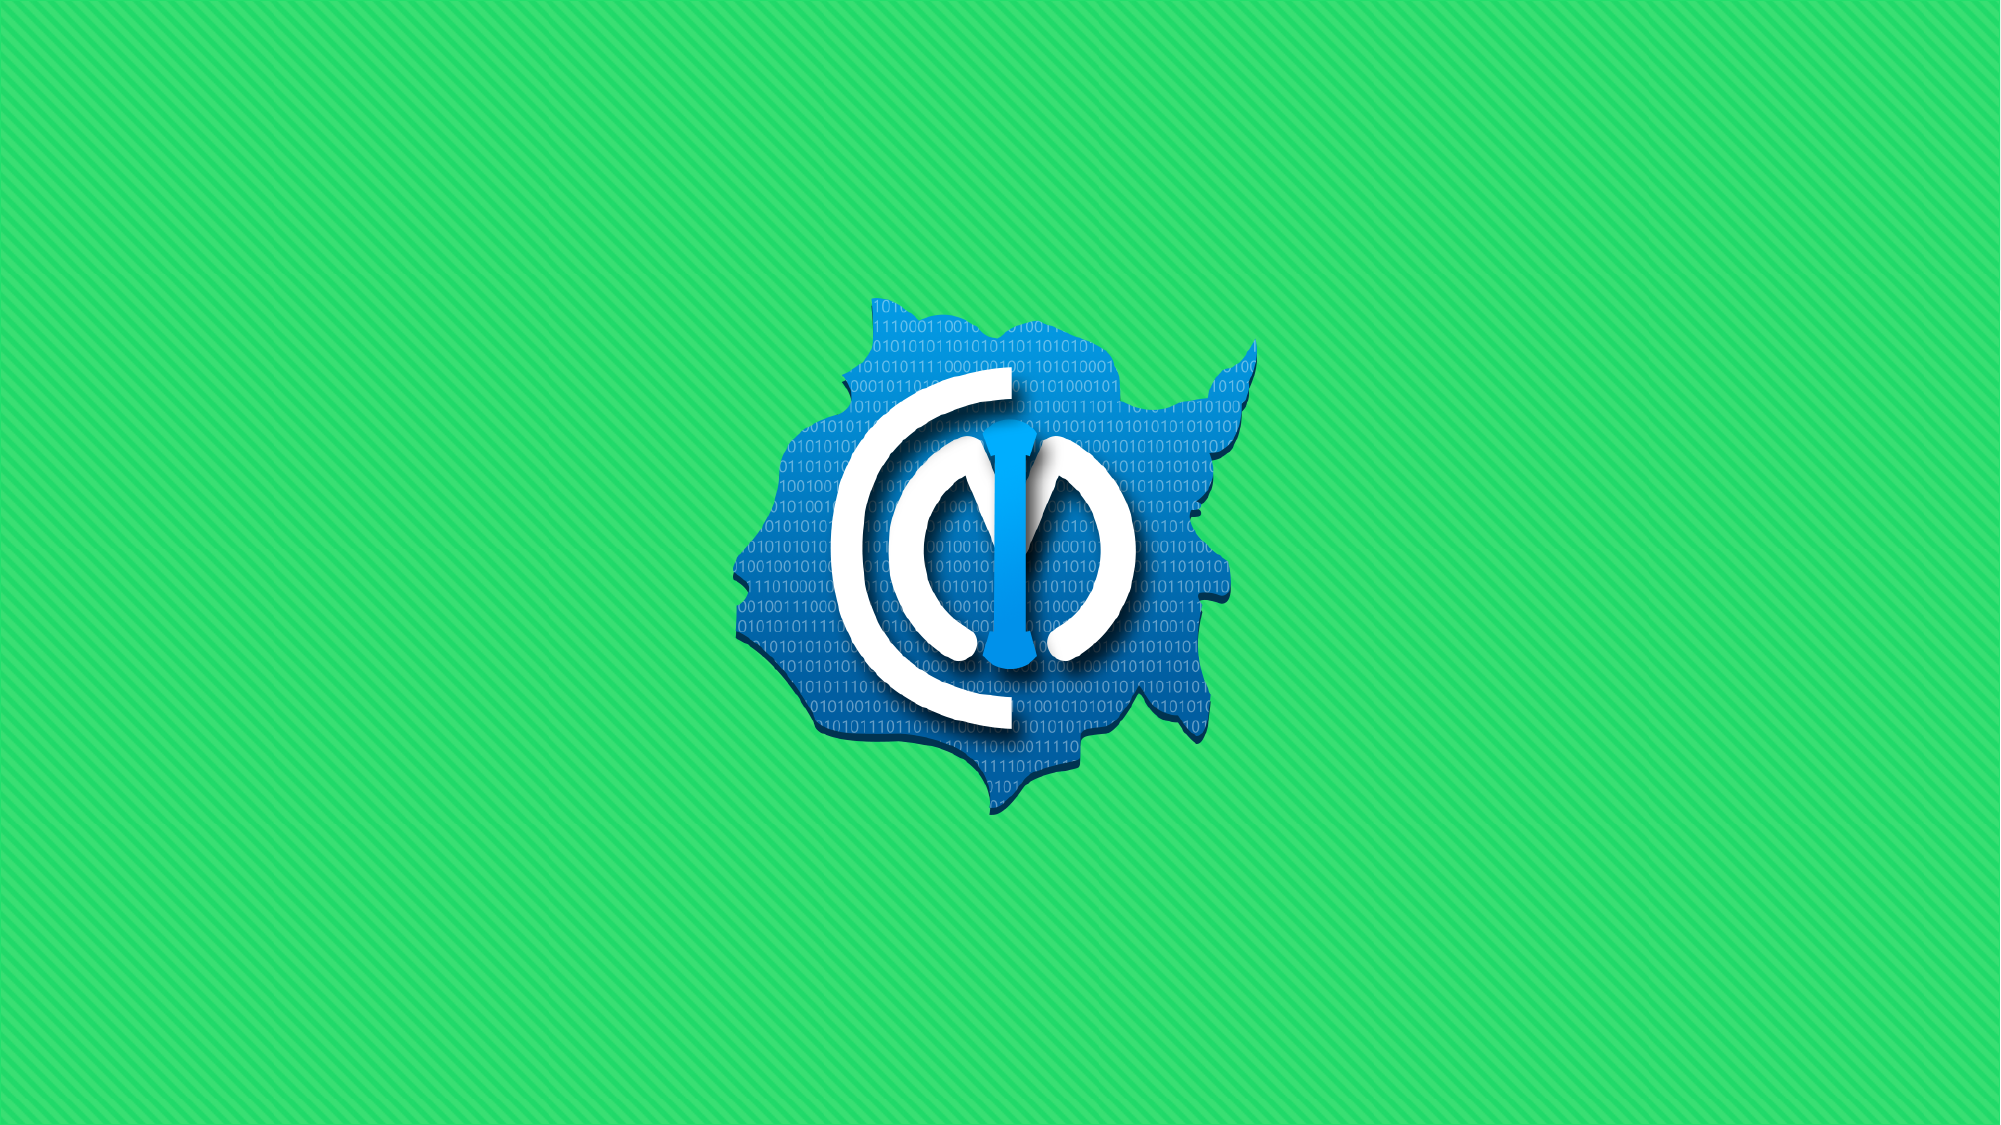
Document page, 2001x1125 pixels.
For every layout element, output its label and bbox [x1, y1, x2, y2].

picture [724, 287, 1272, 835]
text_box [0, 0, 2000, 1125]
